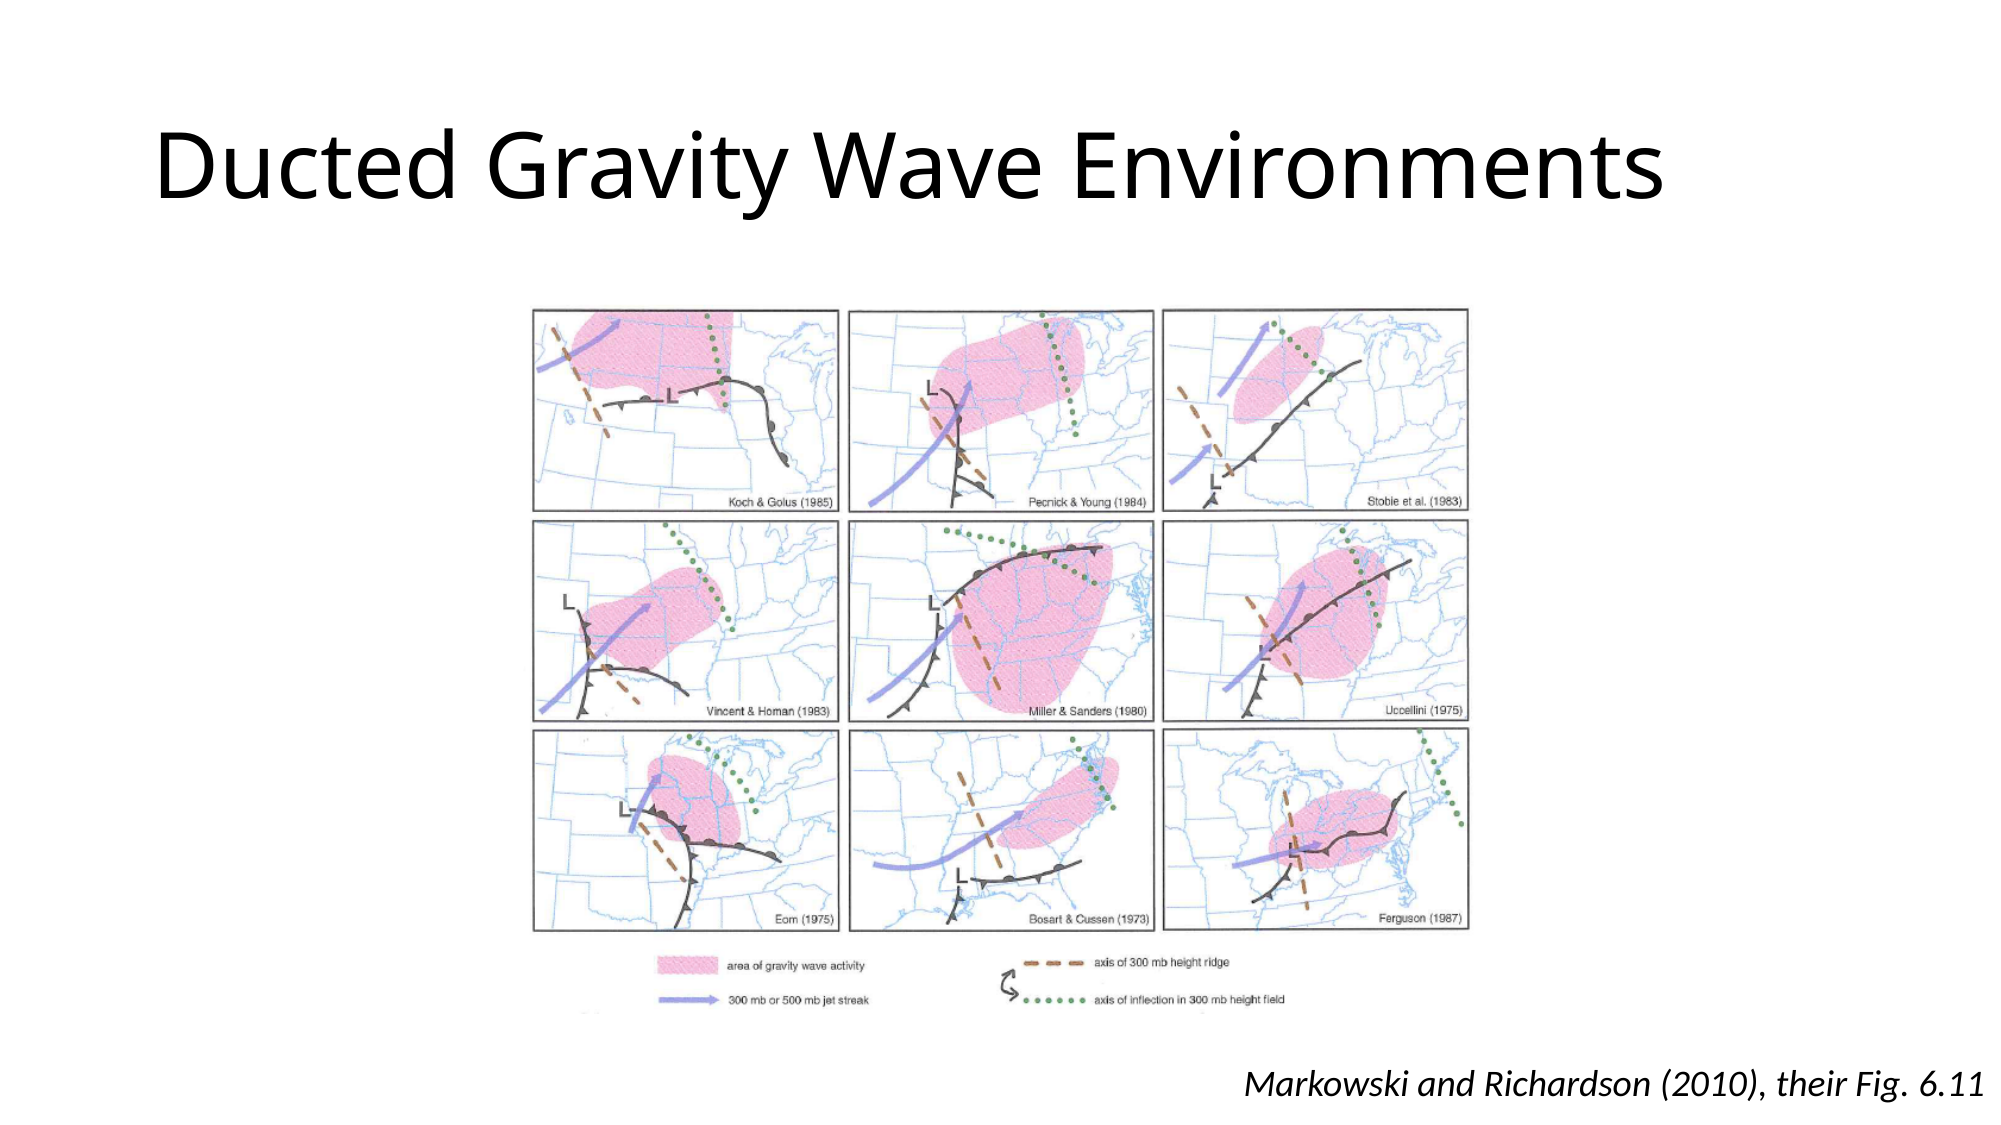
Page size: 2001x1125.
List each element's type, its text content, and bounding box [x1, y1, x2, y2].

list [523, 299, 1477, 1014]
title Ducted Gravity Wave Environments [137, 59, 1863, 278]
text_box Markowski and Richardson (2010), their Fig. 6.11 [1205, 1051, 2000, 1112]
